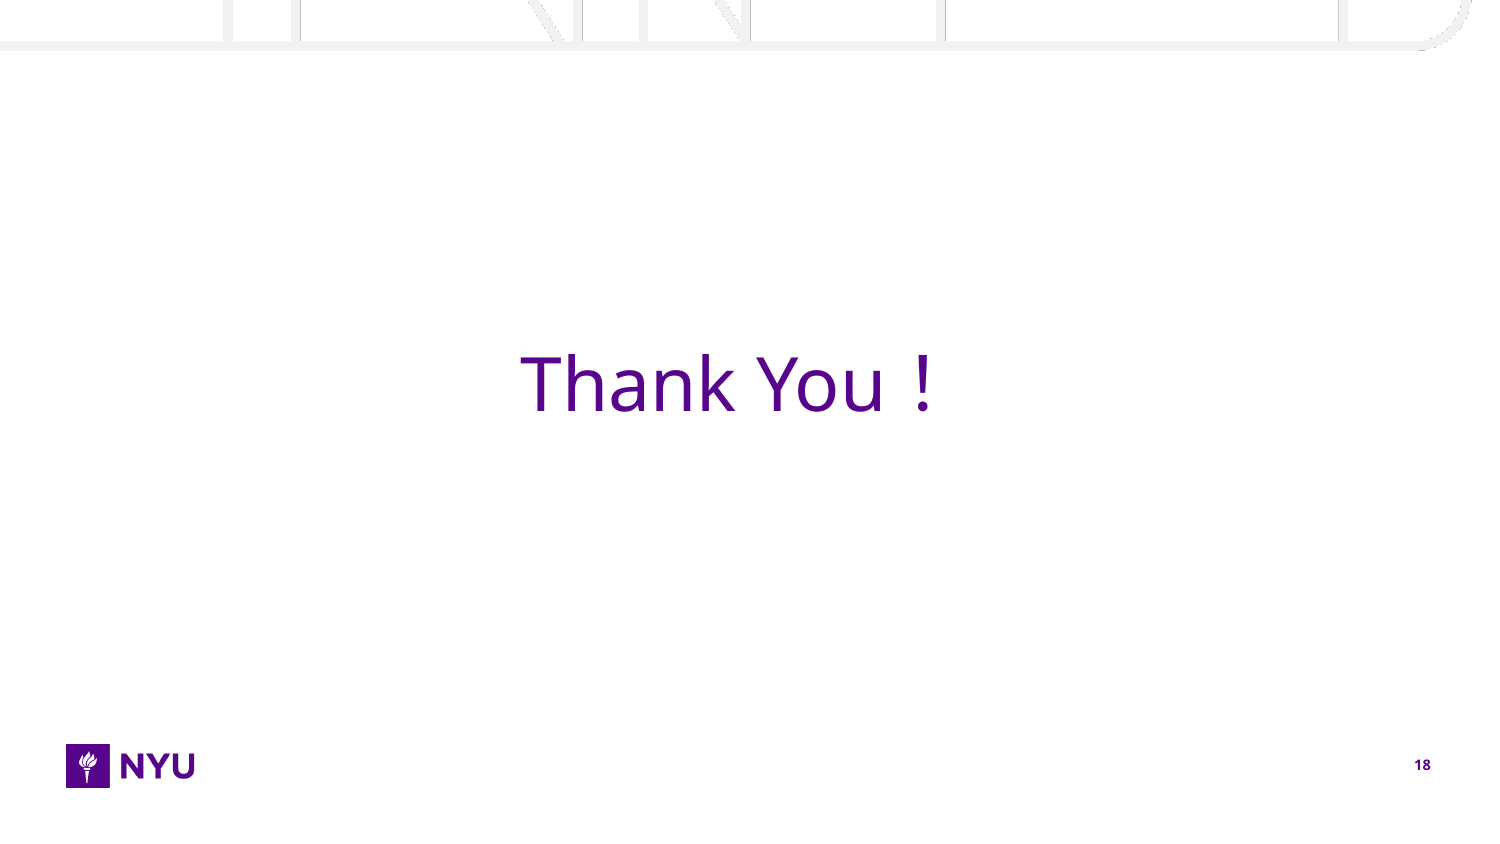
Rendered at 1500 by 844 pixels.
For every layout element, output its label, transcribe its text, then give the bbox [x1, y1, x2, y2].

title Thank You！ [396, 335, 1104, 509]
picture [66, 744, 195, 788]
picture [0, 0, 1496, 51]
